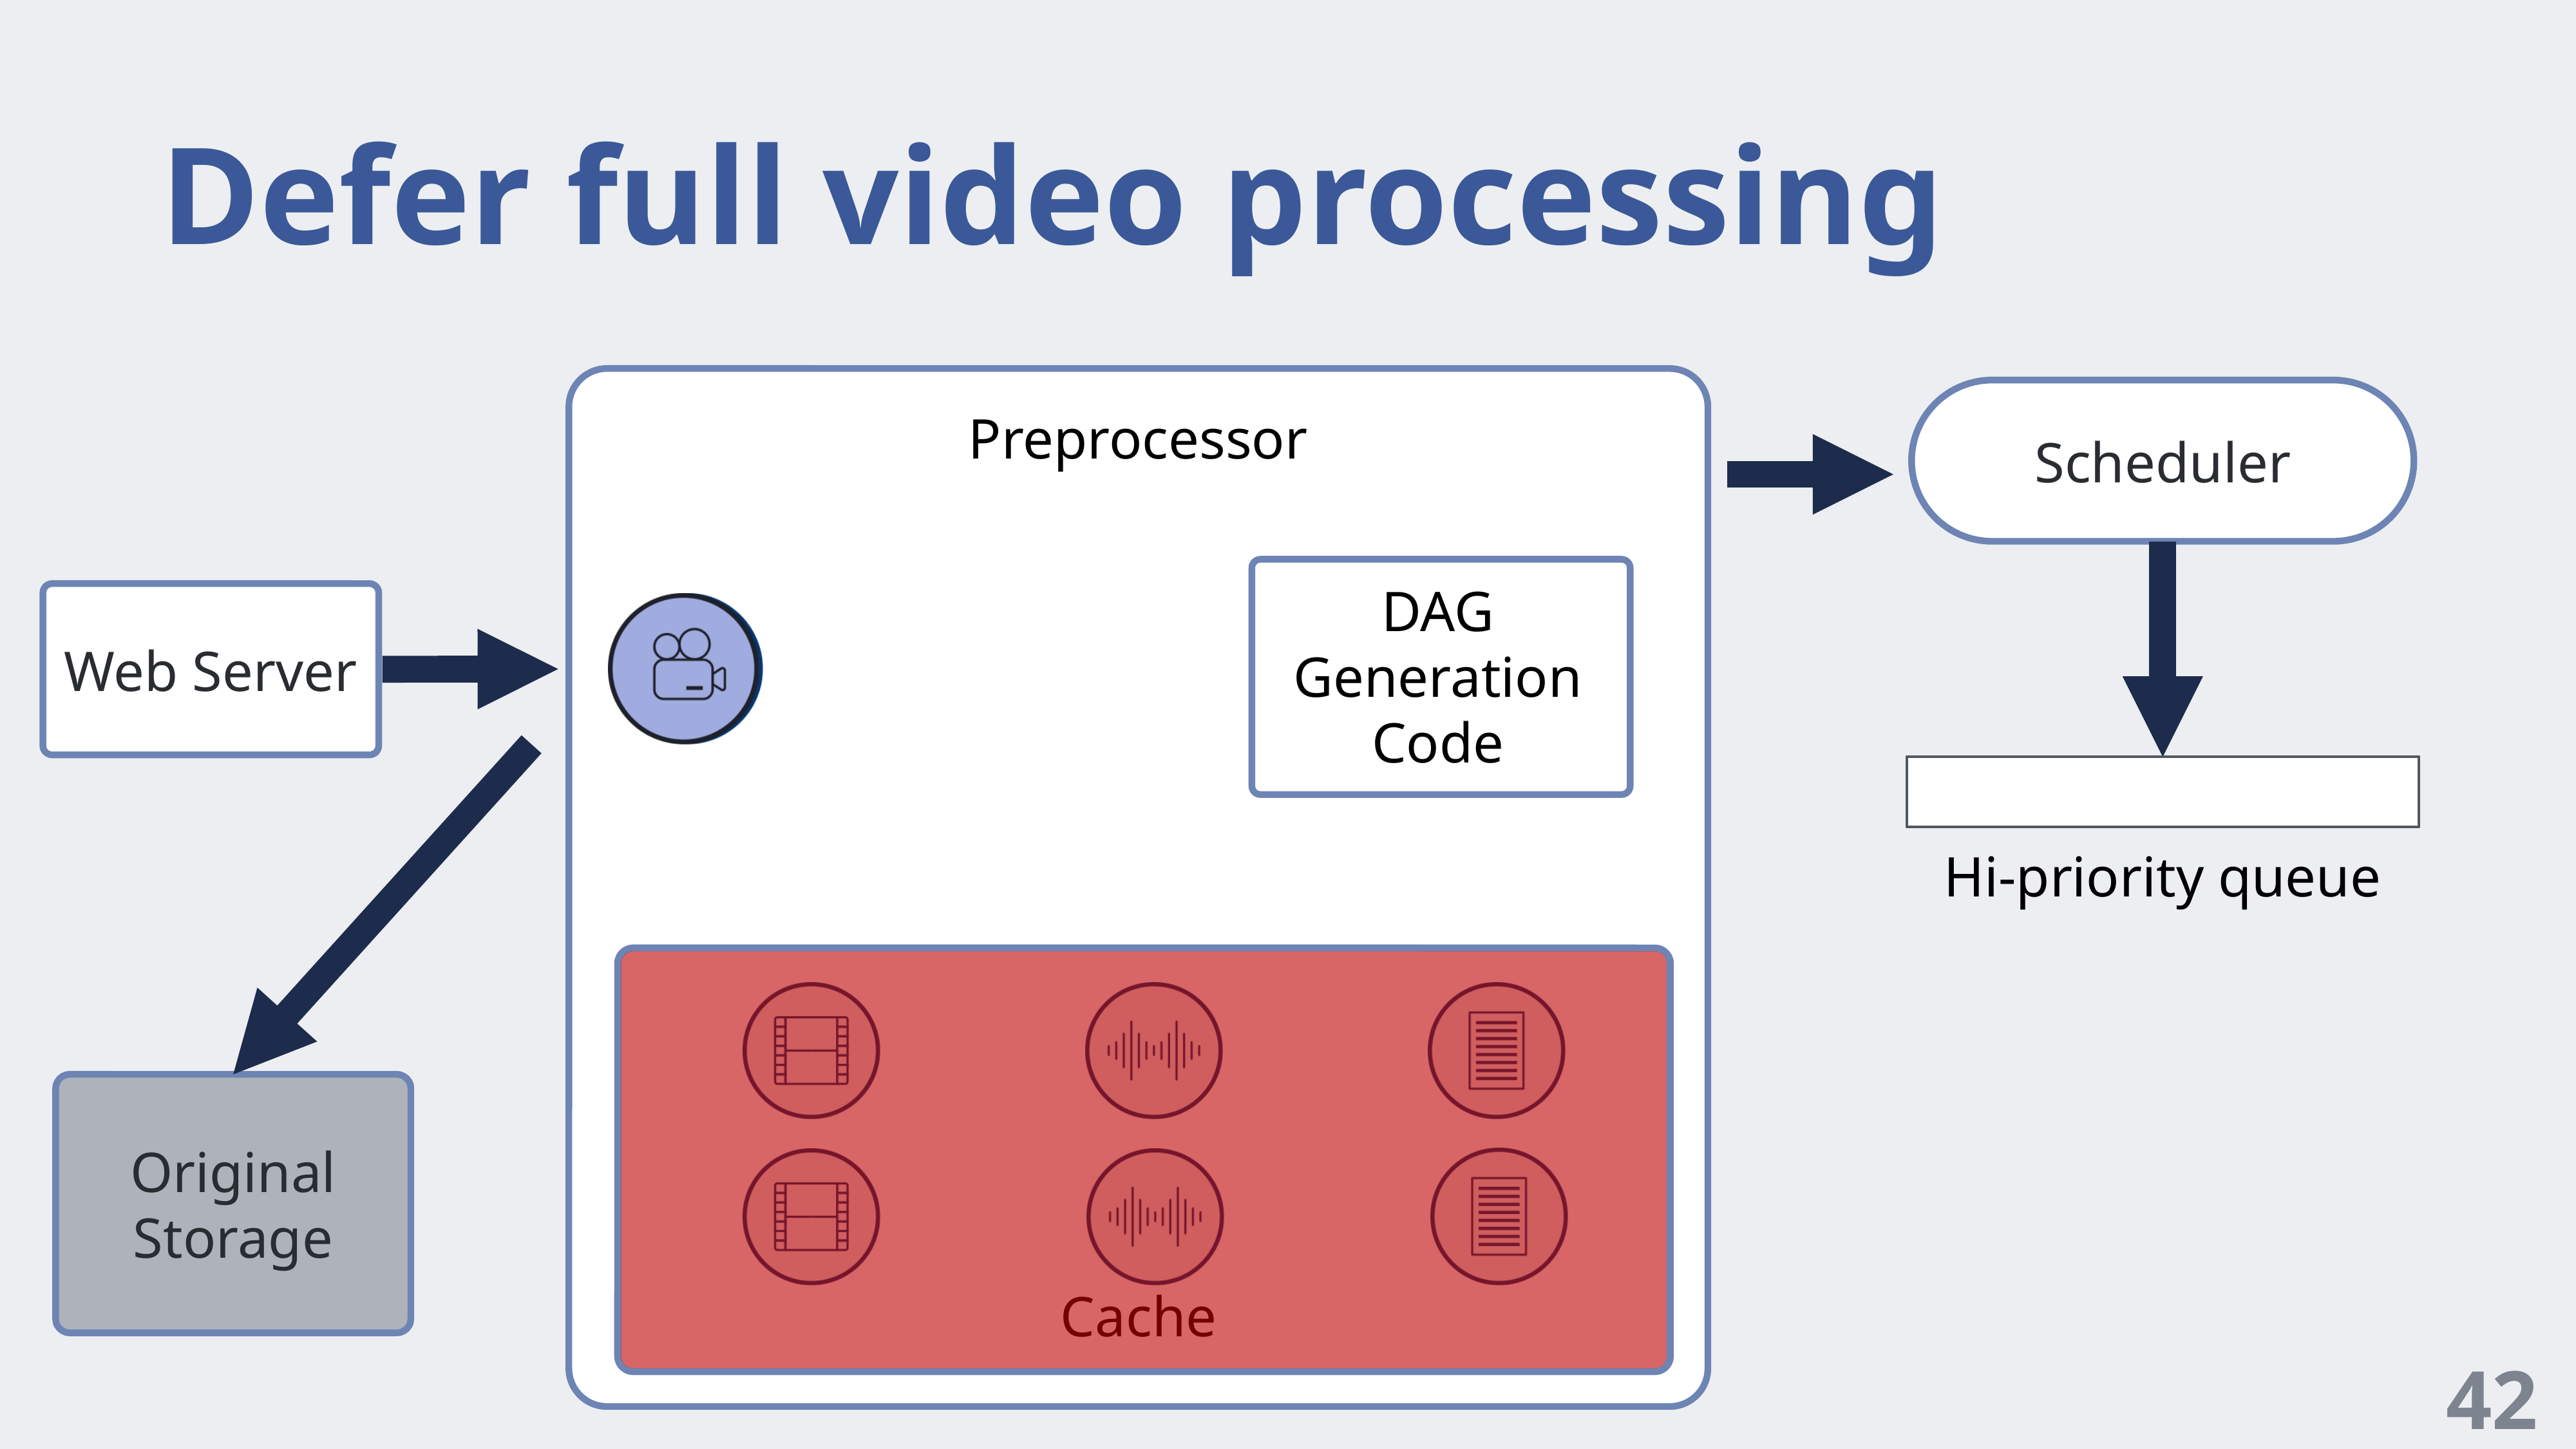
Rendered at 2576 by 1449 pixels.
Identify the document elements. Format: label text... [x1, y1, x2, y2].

text_box 42 [2415, 1334, 2570, 1449]
picture [743, 1148, 880, 1285]
text_box Scheduler [1911, 380, 2414, 542]
picture [1428, 981, 1566, 1120]
picture [608, 593, 763, 744]
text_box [43, 583, 558, 755]
picture [743, 981, 880, 1119]
text_box [1906, 755, 2420, 828]
title Defer full video processing [160, 109, 2419, 305]
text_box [232, 744, 532, 1075]
picture [1086, 1148, 1224, 1285]
text_box Hi-priority queue [1940, 837, 2386, 912]
picture [1430, 1148, 1568, 1285]
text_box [1251, 559, 1631, 795]
text_box Original Storage [55, 1074, 412, 1333]
picture [1085, 981, 1223, 1119]
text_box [569, 368, 1709, 1407]
